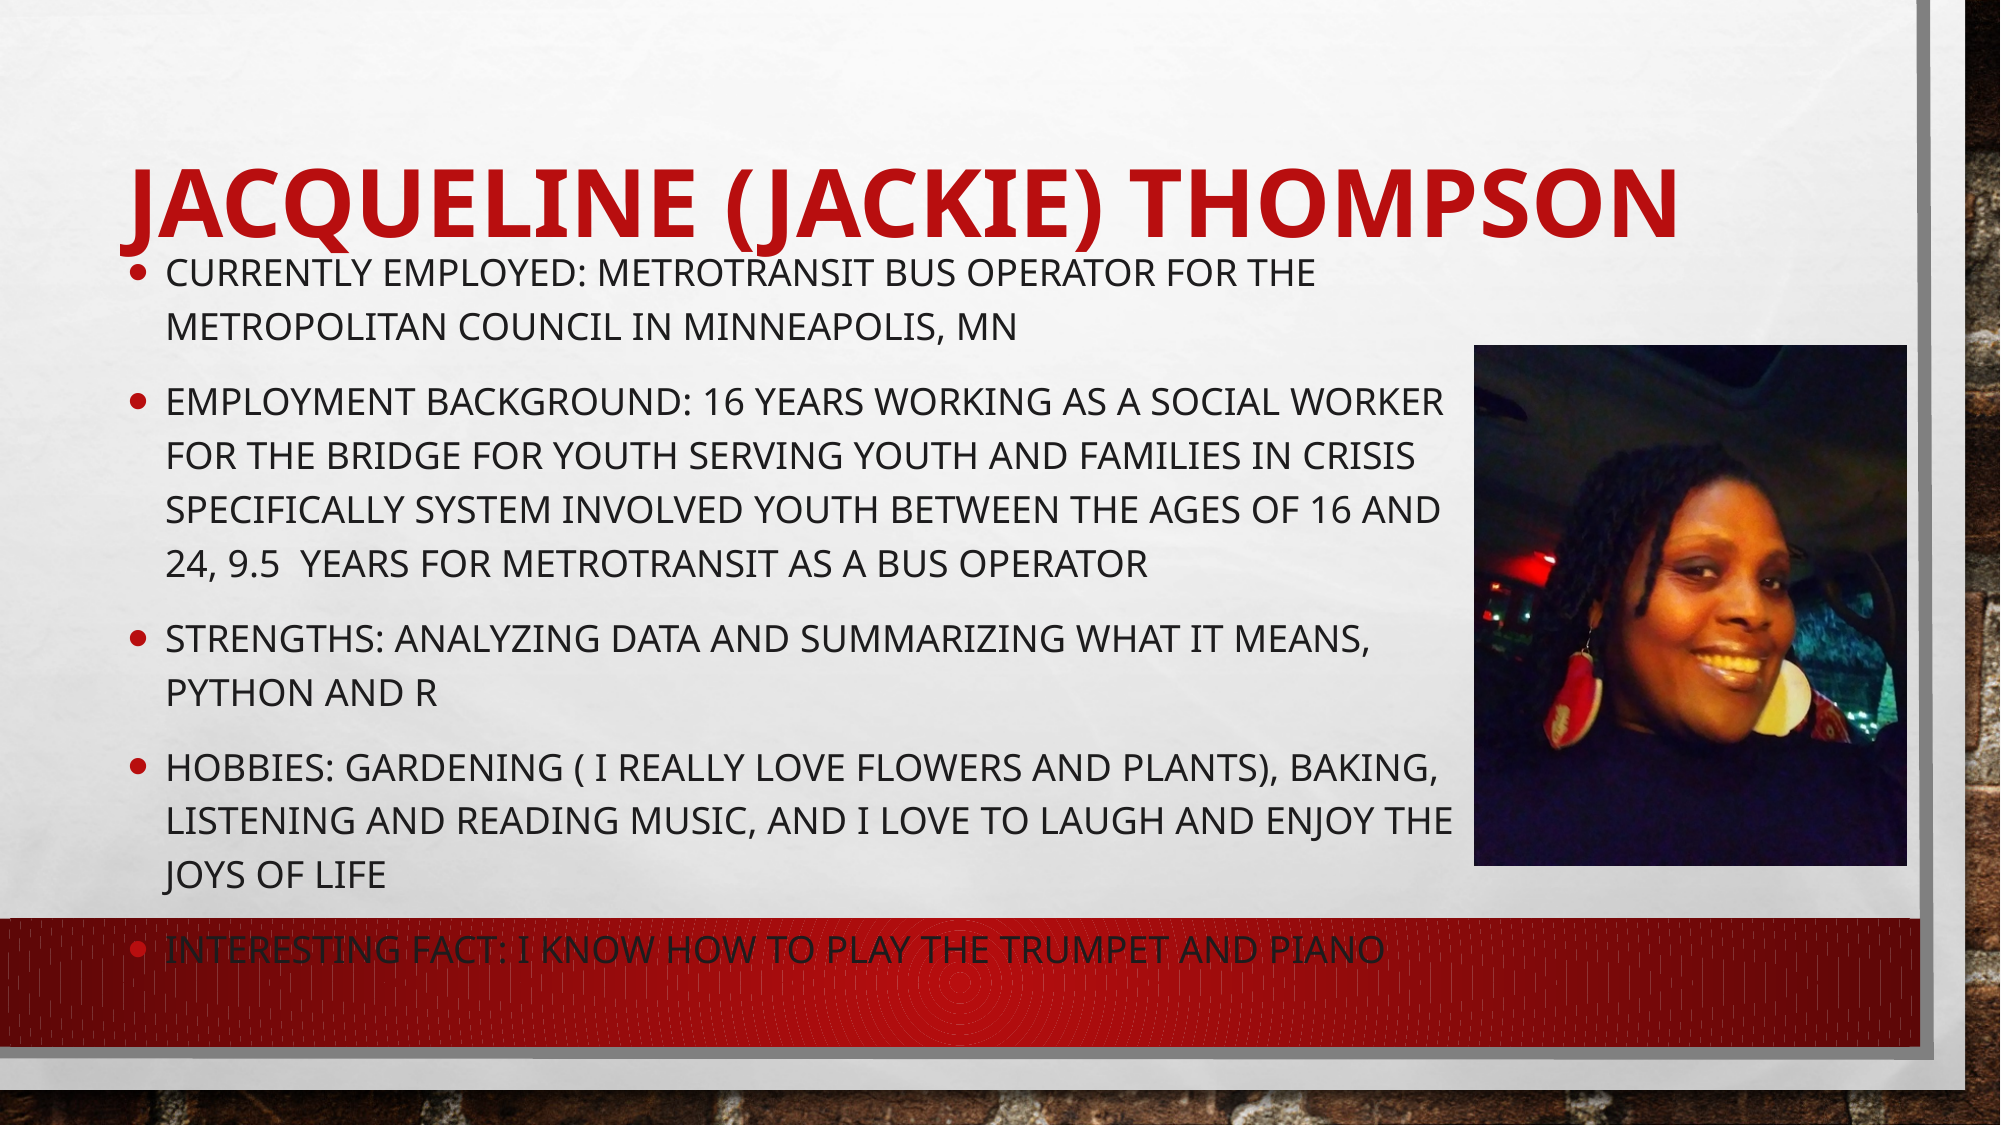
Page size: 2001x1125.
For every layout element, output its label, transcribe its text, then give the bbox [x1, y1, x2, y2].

list Currently employed: MetroTransit Bus Operator for the Metropolitan Council in Minneapolis, MN Employment background: 16 years working as a Social Worker for The Bridge for Youth serving youth and families in crisis specifically system involved youth between the ages of 16 and 24, 9.5 years for MetroTransit as a Bus Operator Strengths: Analyzing data and summarizing what it means, Python and R Hobbies: Gardening ( I really love flowers and plants), Baking, Listening and reading music, and I love to laugh and enjoy the joys of life Interesting fact: I know how to play the trumpet and piano [112, 334, 1475, 878]
picture [1474, 345, 1907, 867]
title Jacqueline (JACKIE) THOMPSON [112, 112, 1818, 302]
picture [0, 0, 2000, 1125]
